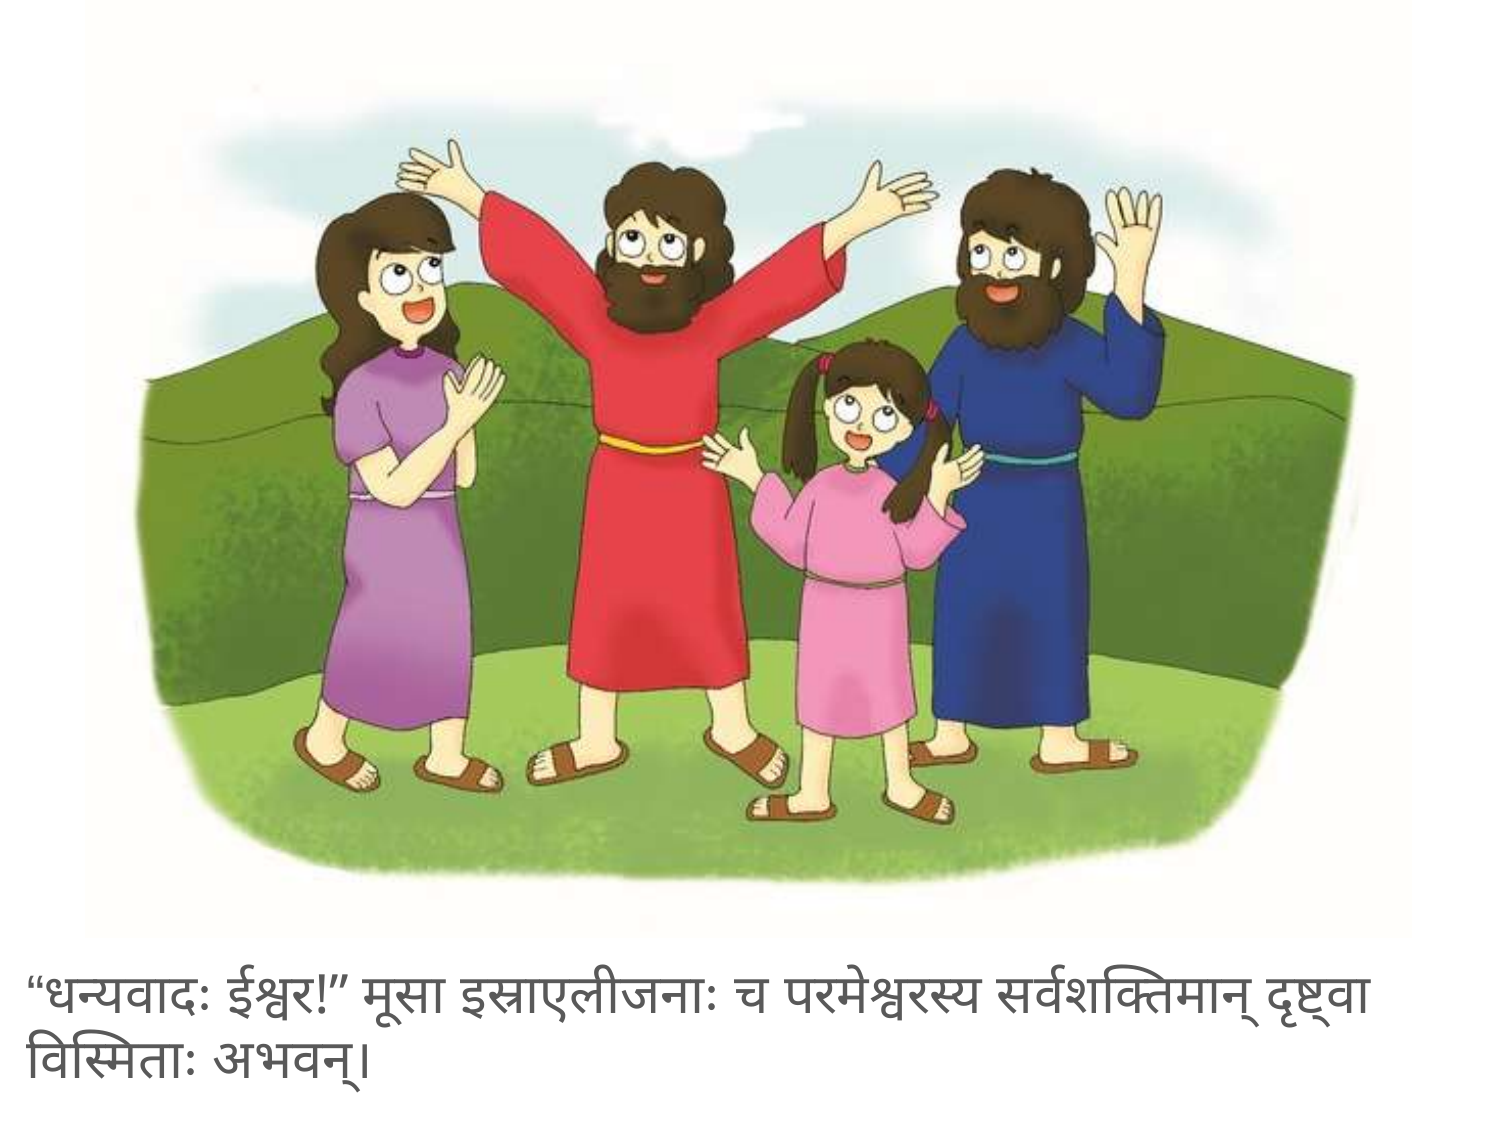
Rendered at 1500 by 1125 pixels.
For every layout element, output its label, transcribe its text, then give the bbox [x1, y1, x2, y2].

text_box “धन्यवादः ईश्वर!” मूसा इस्राएलीजनाः च परमेश्वरस्य सर्वशक्तिमान् दृष्ट्वा विस्मिताः अभवन्। [11, 952, 1498, 1097]
picture [85, 0, 1412, 938]
